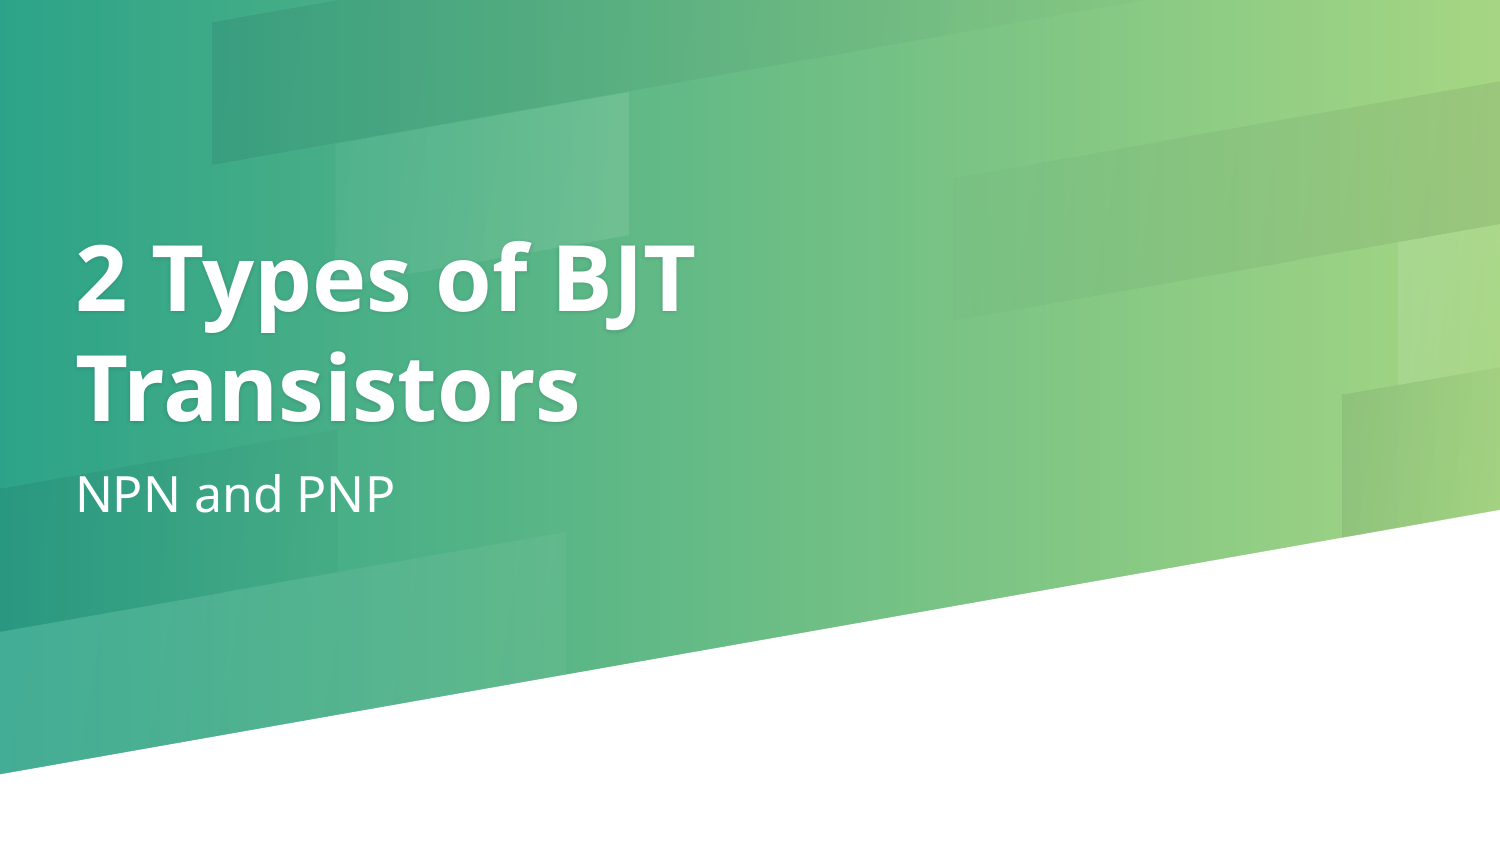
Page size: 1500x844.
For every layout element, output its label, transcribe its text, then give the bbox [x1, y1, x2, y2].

title 2 Types of BJT Transistors [75, 234, 975, 425]
subtitle NPN and PNP [75, 453, 975, 583]
